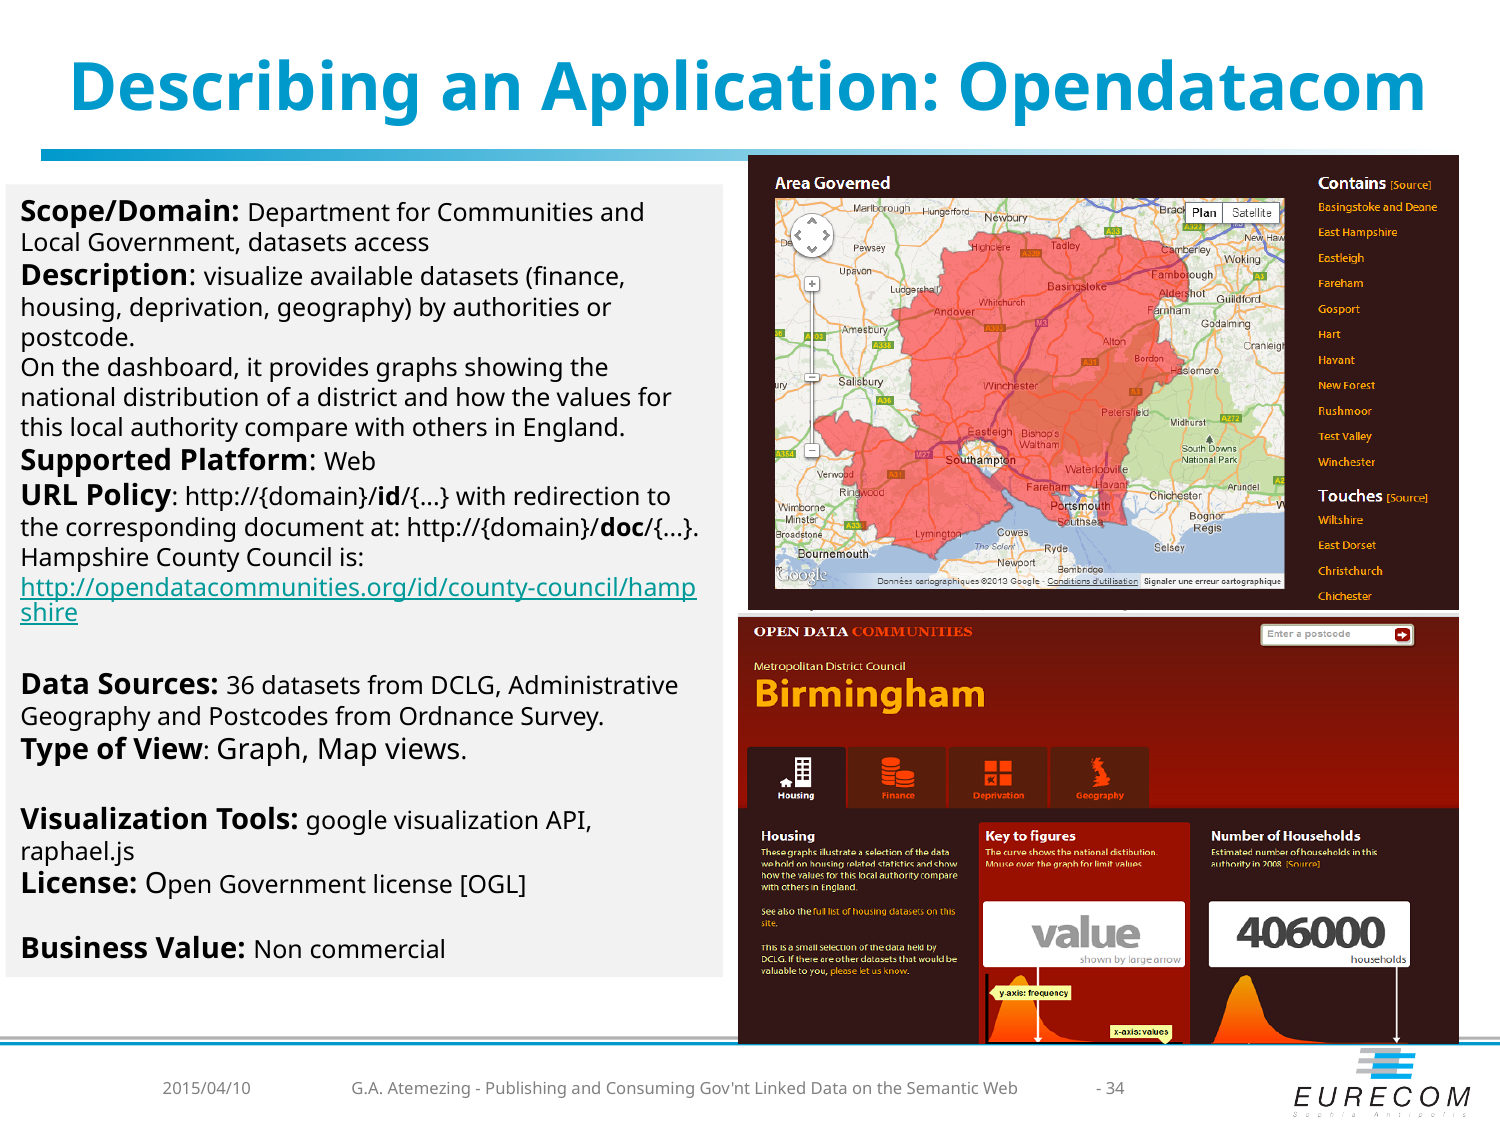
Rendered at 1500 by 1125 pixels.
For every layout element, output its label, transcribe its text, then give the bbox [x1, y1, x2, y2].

picture [1293, 1048, 1477, 1118]
title Describing an Application: Opendatacom [52, 30, 1460, 138]
footer G.A. Atemezing - Publishing and Consuming Gov'nt Linked Data on the Semantic Web [336, 1070, 1069, 1107]
picture [737, 155, 1460, 1043]
text_box Scope/Domain: Department for Communities and Local Government, datasets access Description: visualize available datasets (finance, housing, deprivation, geography) by authorities or postcode. On the dashboard, it provides graphs showing the national distribution of a district and how the values for this local authority compare with others in England. Supported Platform: Web URL Policy: http://{domain}/id/{...} with redirection to the corresponding document at: http://{domain}/doc/{...}. Hampshire County Council is: http://opendatacommunities.org/id/county-council/hampshire Data Sources: 36 datasets from DCLG, Administrative Geography and Postcodes from Ordnance Survey. Type of View: Graph, Map views. Visualization Tools: google visualization API, raphael.js License: Open Government license [OGL] Business Value: Non commercial [5, 184, 723, 978]
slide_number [147, 1070, 325, 1103]
slide_number - 34 [1080, 1070, 1200, 1103]
